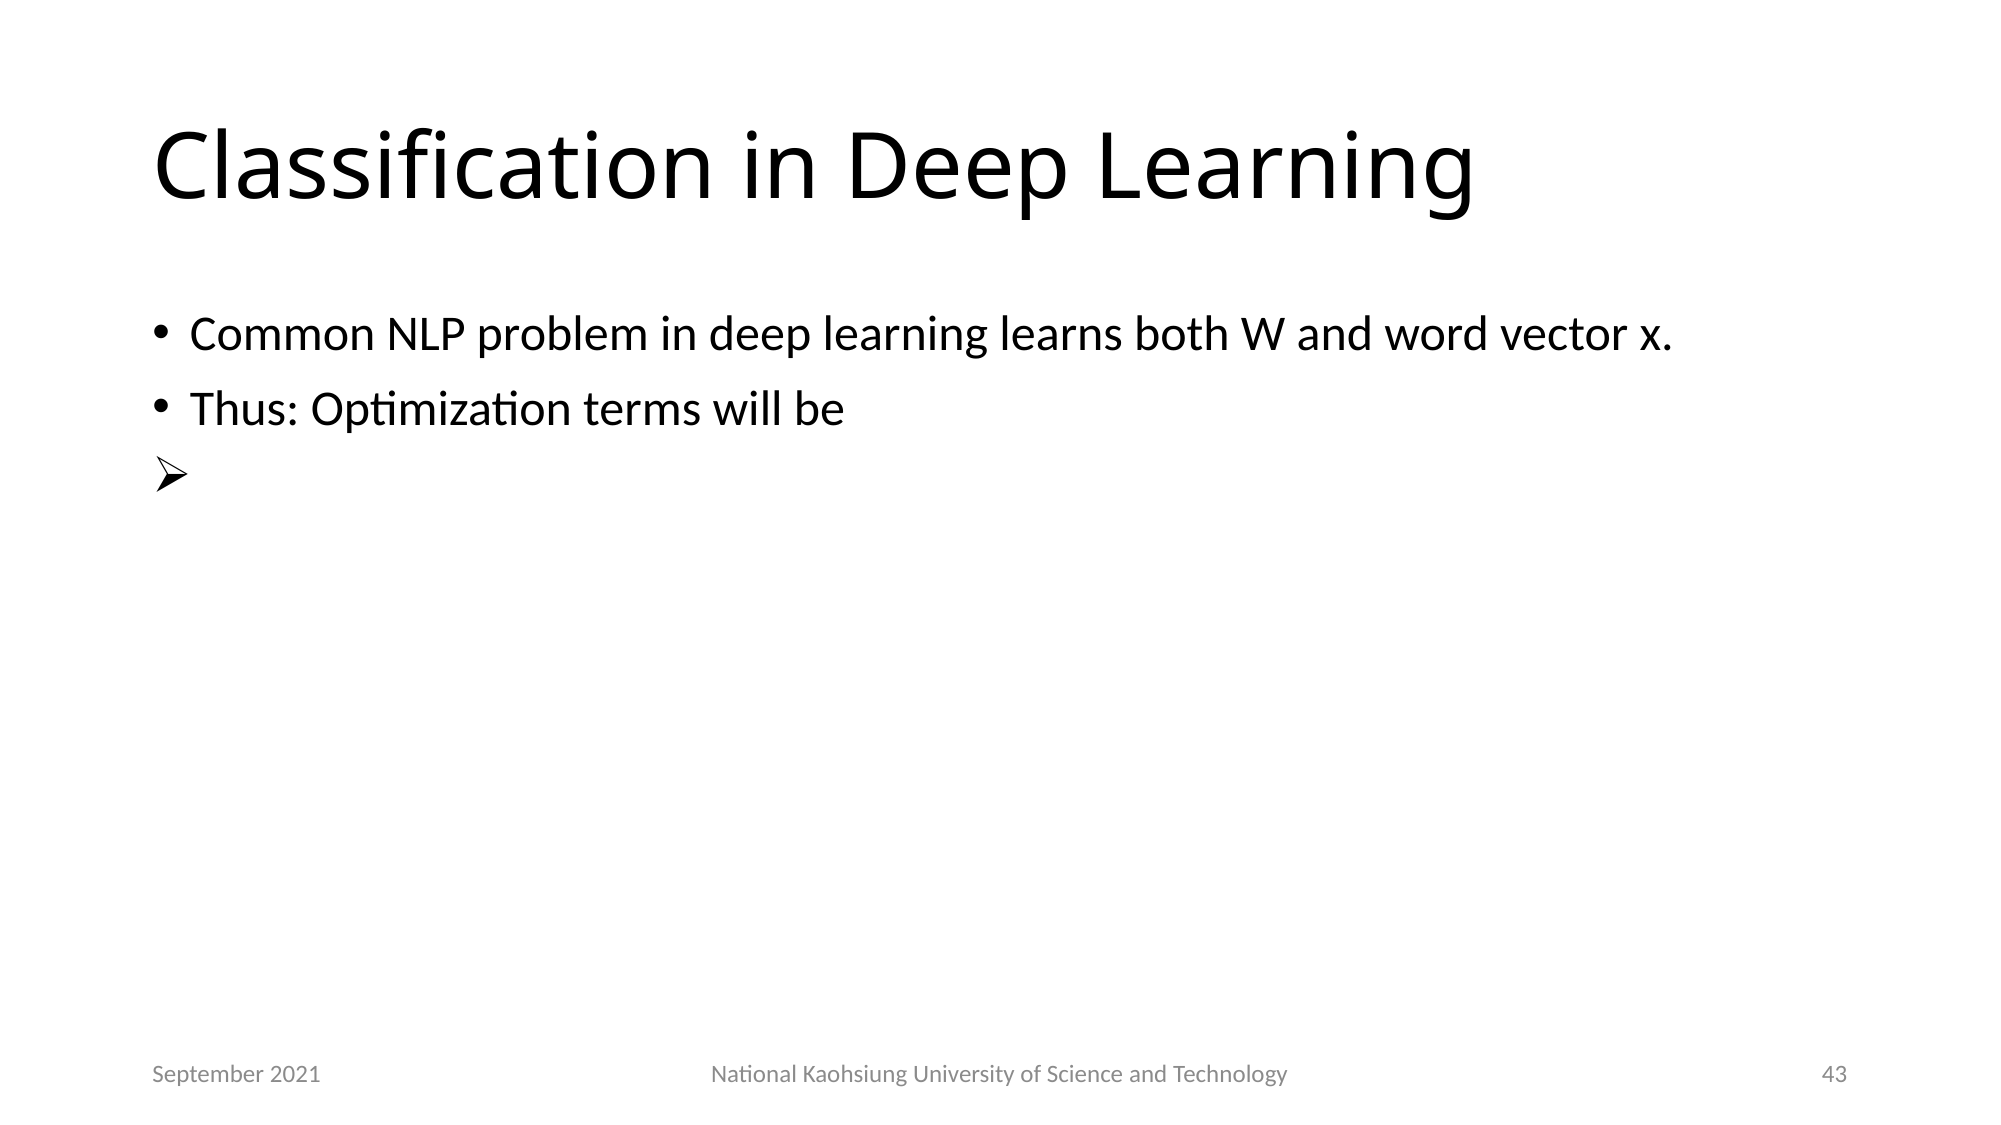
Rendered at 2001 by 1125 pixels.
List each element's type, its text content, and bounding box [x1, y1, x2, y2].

footer National Kaohsiung University of Science and Technology [662, 1042, 1338, 1103]
title Classification in Deep Learning [137, 59, 1863, 278]
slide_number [137, 1042, 588, 1103]
slide_number 43 [1412, 1042, 1863, 1103]
